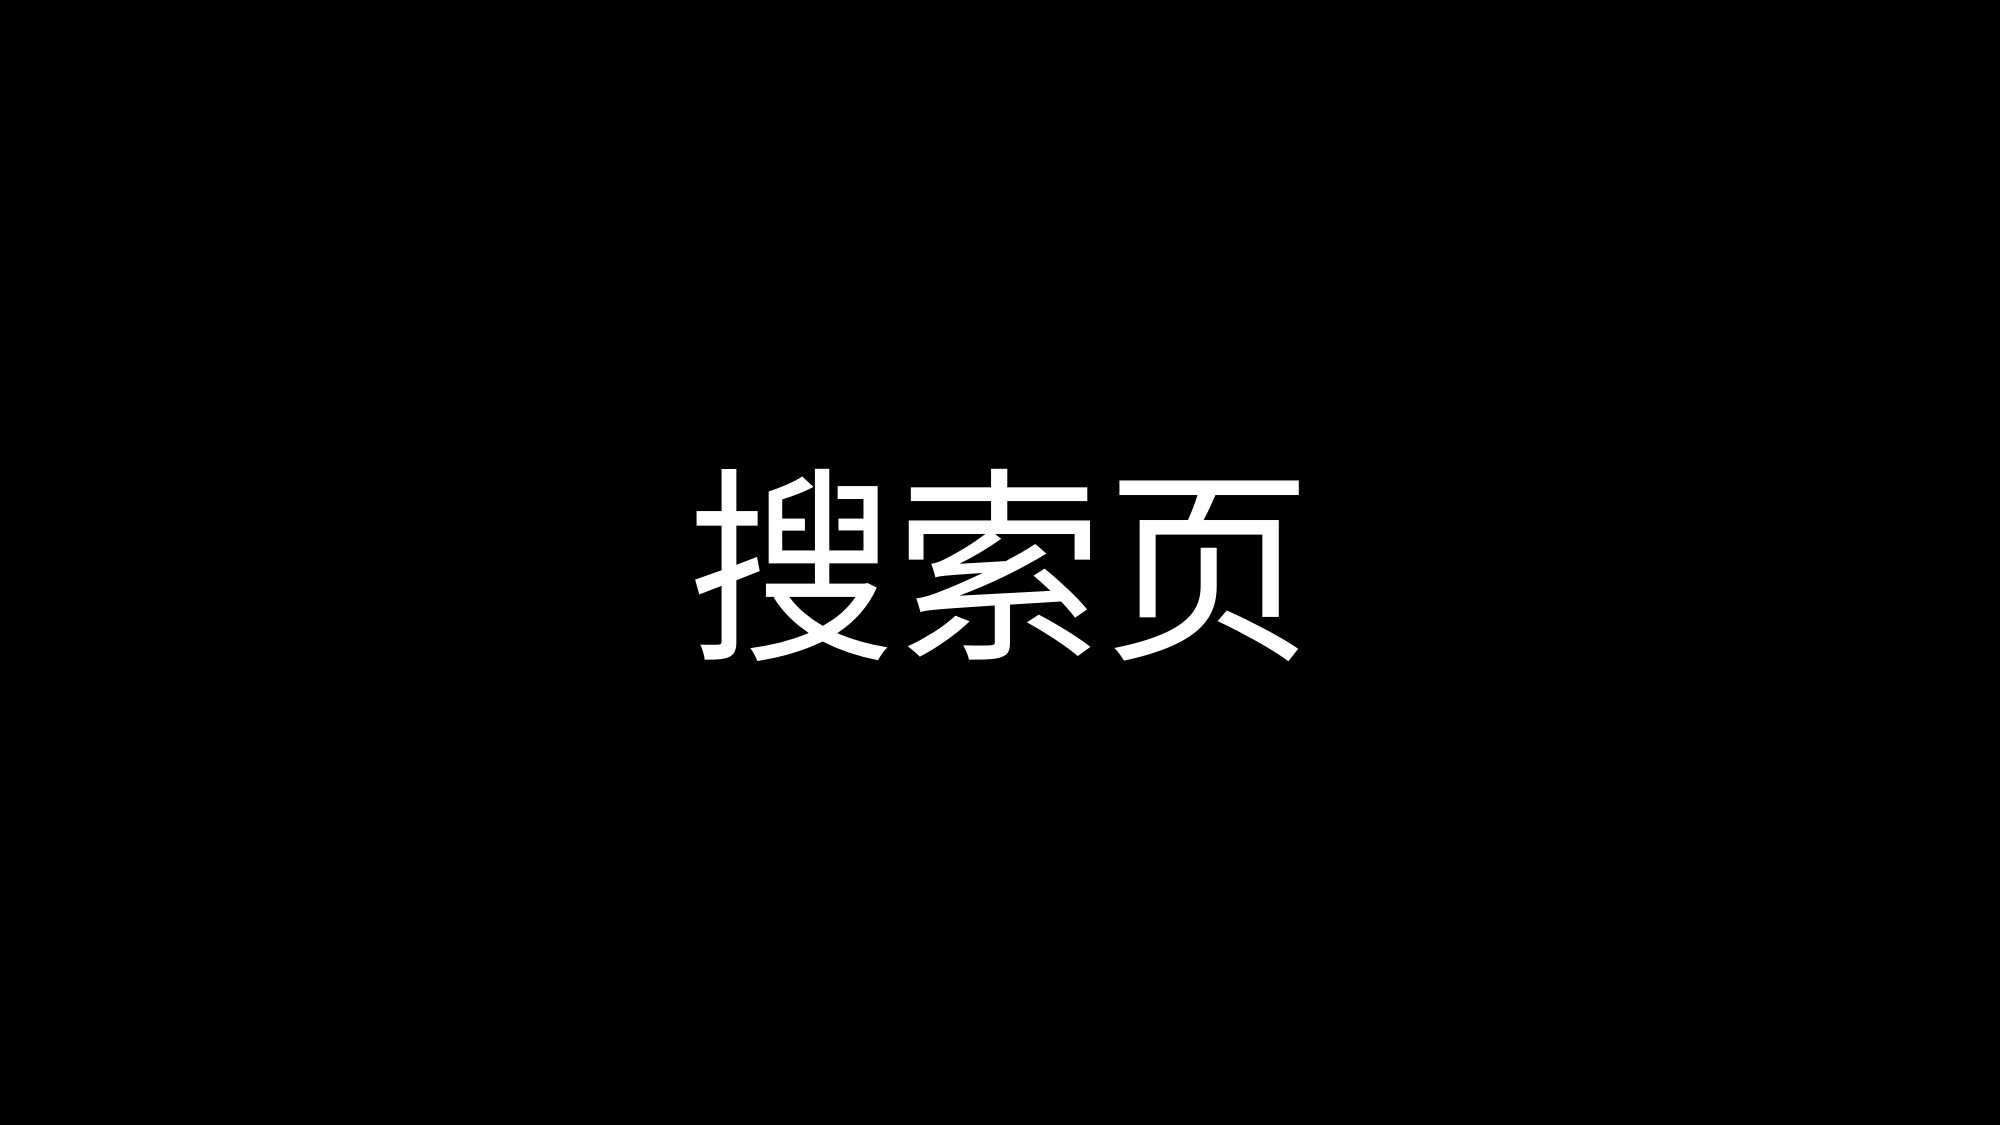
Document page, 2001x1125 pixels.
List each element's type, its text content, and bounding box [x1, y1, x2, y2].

text_box 搜索页 [0, 428, 2000, 694]
